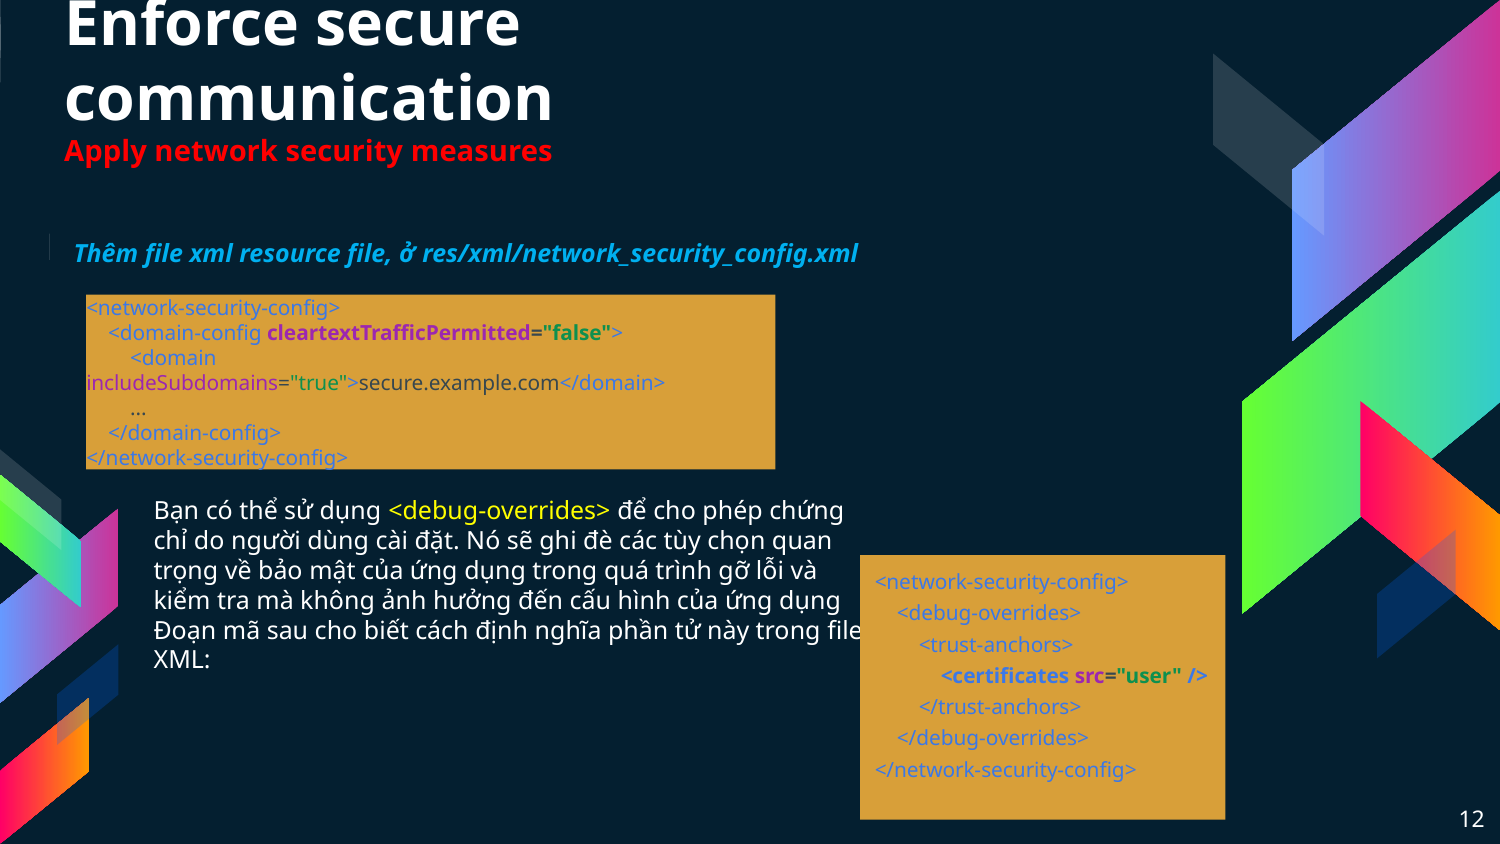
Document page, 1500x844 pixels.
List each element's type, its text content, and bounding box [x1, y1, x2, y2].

slide_number 12 [1403, 789, 1500, 844]
text_box <network-security-config> <debug-overrides> <trust-anchors> <certificates src="user" /> </trust-anchors> </debug-overrides> </network-security-config> [860, 555, 1226, 820]
title Enforce secure communication Apply network security measures [49, 78, 1029, 183]
list Thêm file xml resource file, ở res/xml/network_security_config.xml [0, 192, 1151, 260]
text_box Bạn có thể sử dụng <debug-overrides> để cho phép chứng chỉ do người dùng cài đặt. Nó sẽ ghi đè các tùy chọn quan trọng về bảo mật của ứng dụng trong quá trình gỡ lỗi và kiểm tra mà không ảnh hưởng đến cấu hình của ứng dụng Đoạn mã sau cho biết cách định nghĩa phần tử này trong file XML: [138, 486, 889, 682]
text_box <network-security-config> <domain-config cleartextTrafficPermitted="false"> <domain includeSubdomains="true">secure.example.com</domain> ... </domain-config> </network-security-config> [86, 294, 776, 470]
